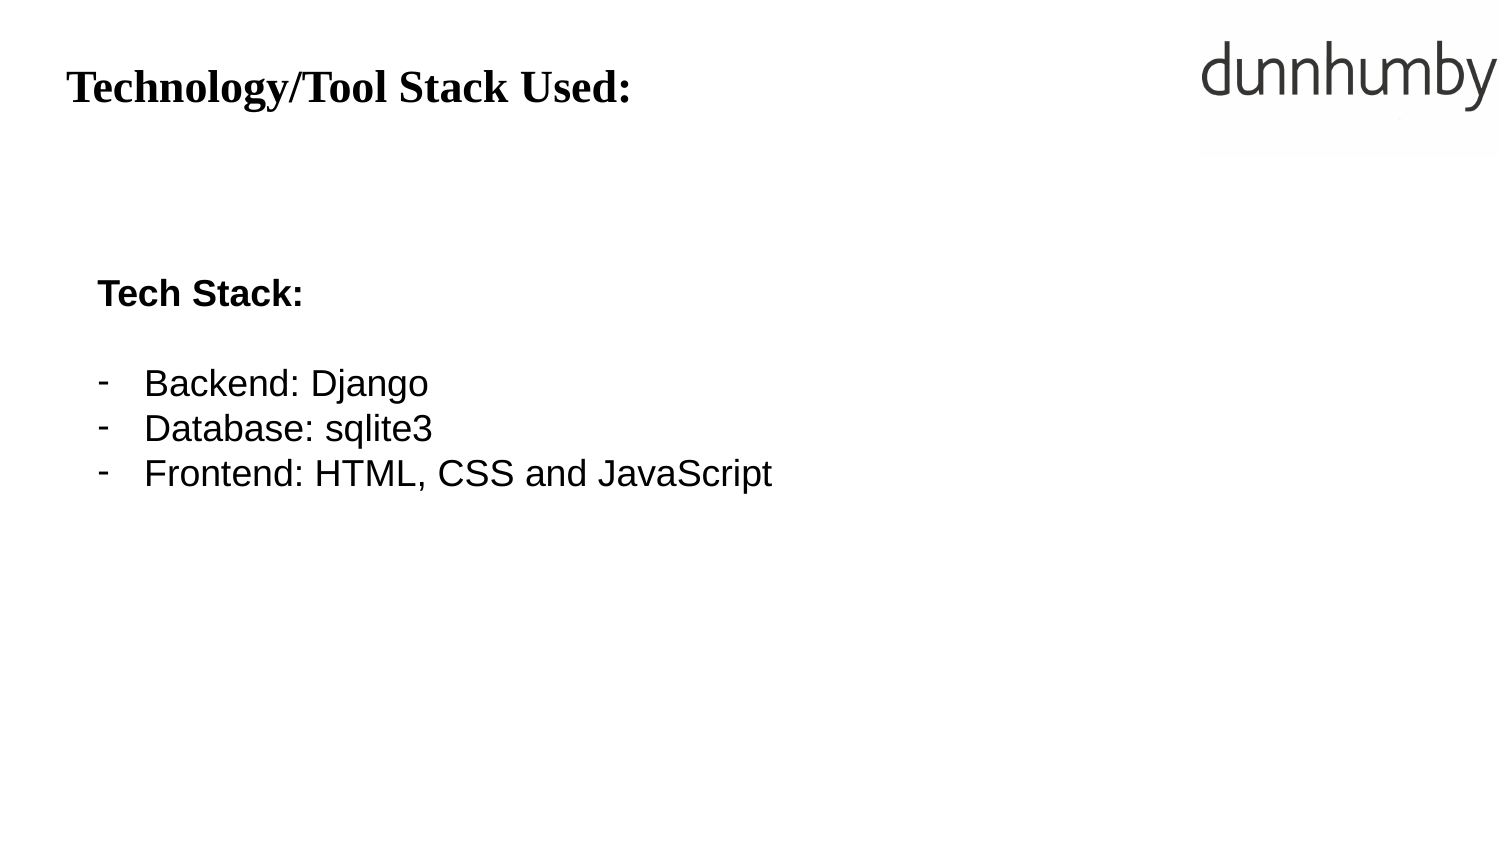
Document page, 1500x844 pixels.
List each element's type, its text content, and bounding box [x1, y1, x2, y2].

text_box Tech Stack: Backend: Django Database: sqlite3 Frontend: HTML, CSS and JavaScript [82, 261, 1209, 501]
title Technology/Tool Stack Used: [51, 32, 1194, 127]
picture [1199, 1, 1500, 158]
